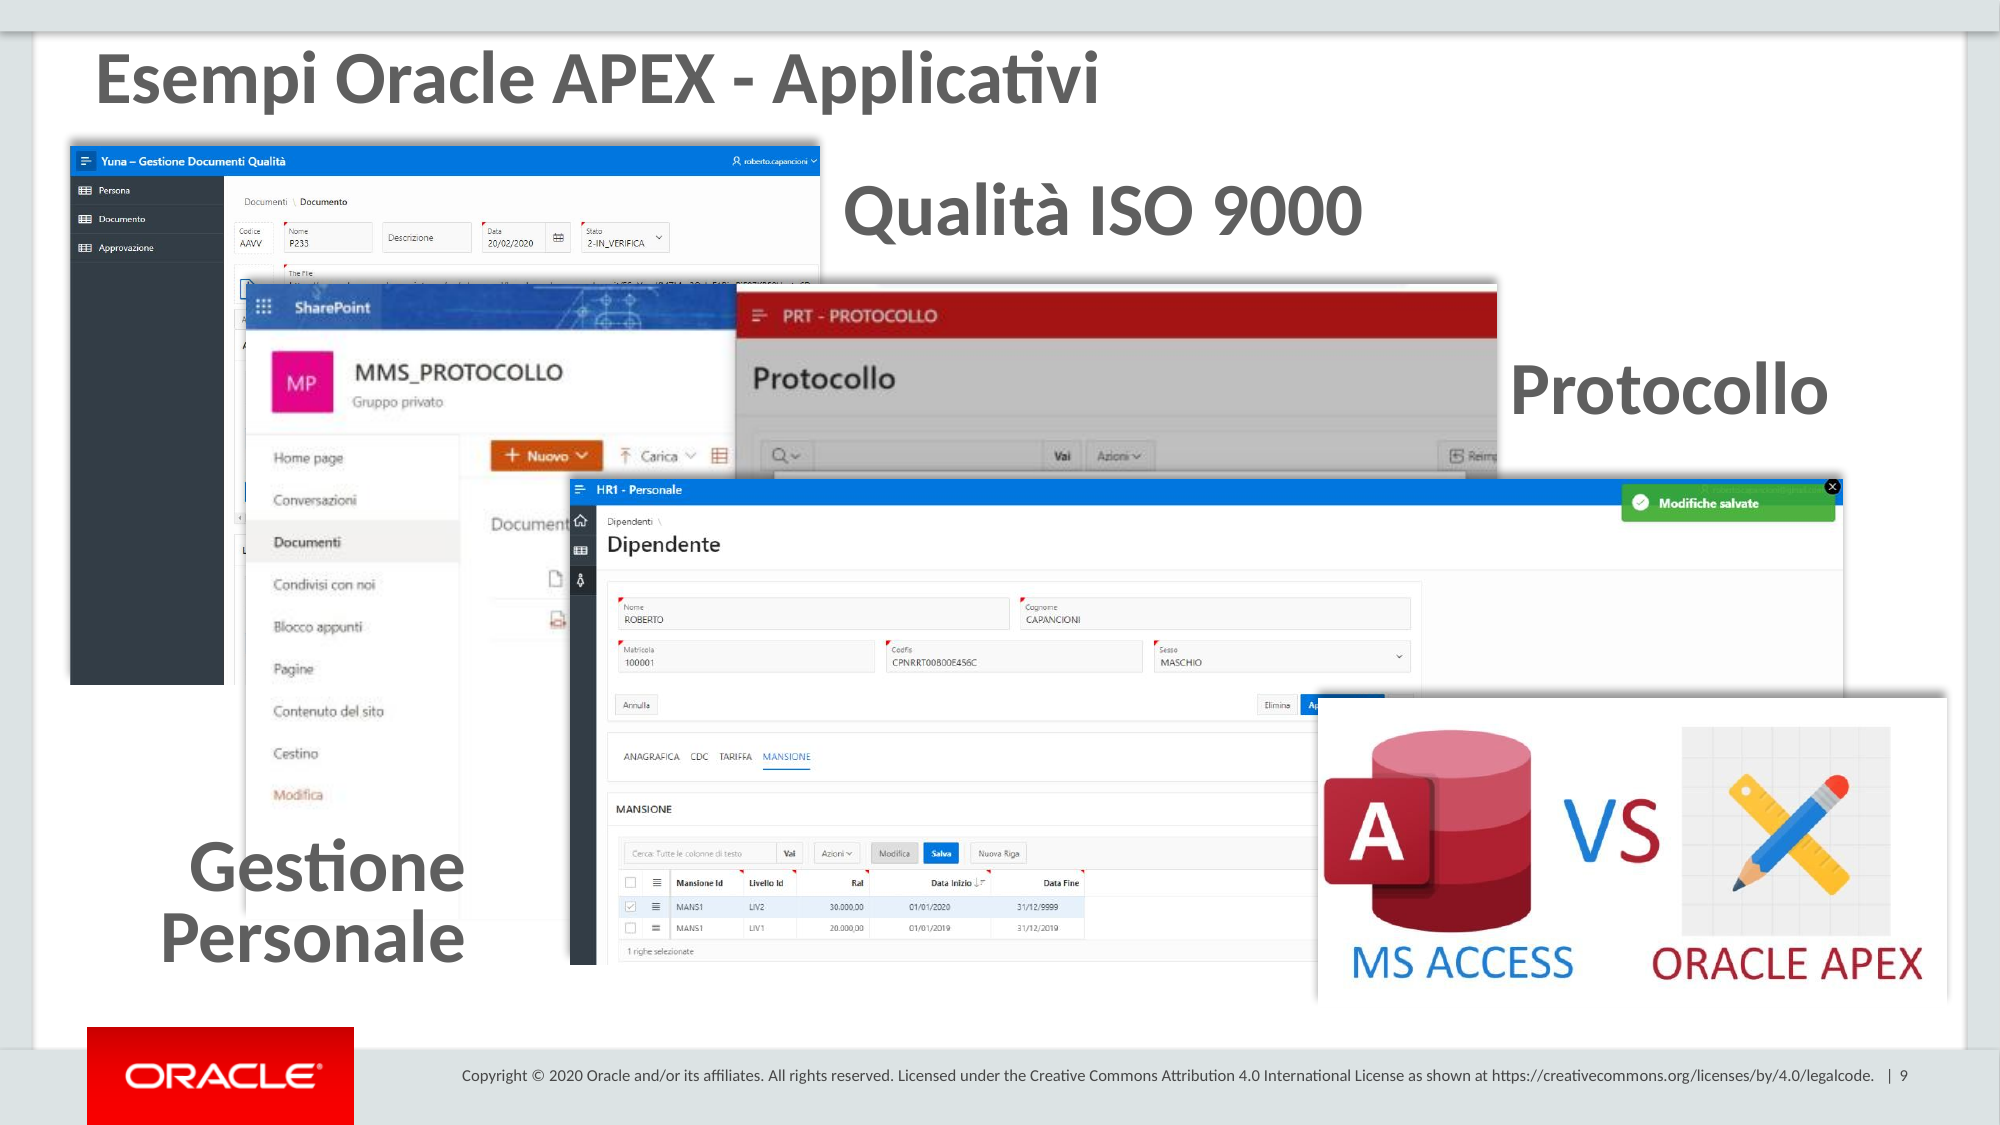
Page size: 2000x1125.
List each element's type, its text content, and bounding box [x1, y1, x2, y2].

text_box Gestione Personale [139, 860, 467, 978]
picture [87, 1027, 354, 1125]
text_box Protocollo [1510, 312, 1876, 430]
text_box Esempi Oracle APEX - Applicativi [94, 29, 1920, 169]
picture [70, 146, 1947, 1007]
text_box Qualità ISO 9000 [843, 133, 1416, 251]
